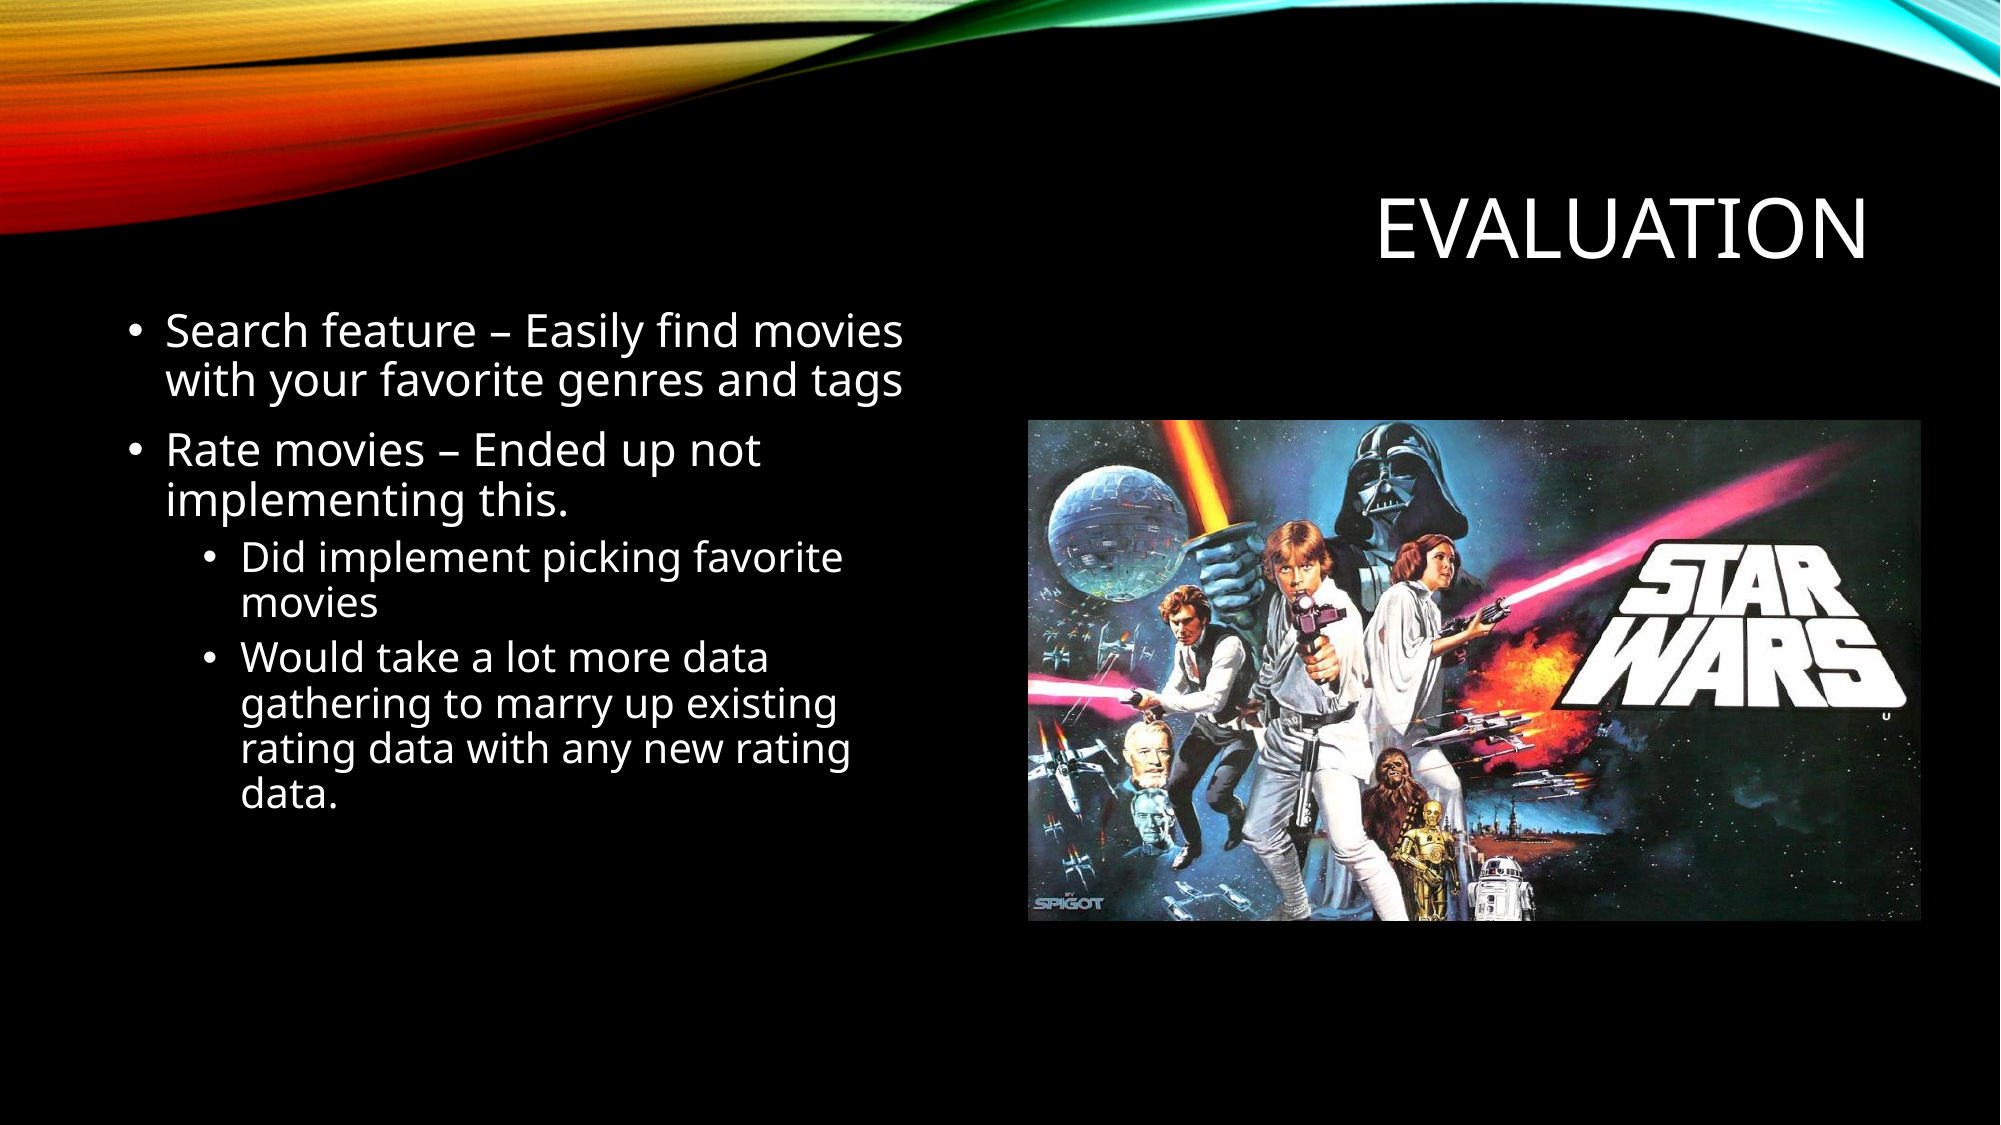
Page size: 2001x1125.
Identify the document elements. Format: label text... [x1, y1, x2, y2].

picture [1028, 419, 1921, 921]
picture [0, 0, 2000, 237]
list Search feature – Easily find movies with your favorite genres and tags Rate movies – Ended up not implementing this. Did implement picking favorite movies Would take a lot more data gathering to marry up existing rating data with any new rating data. [112, 299, 975, 1021]
title Evaluation [474, 125, 1888, 338]
